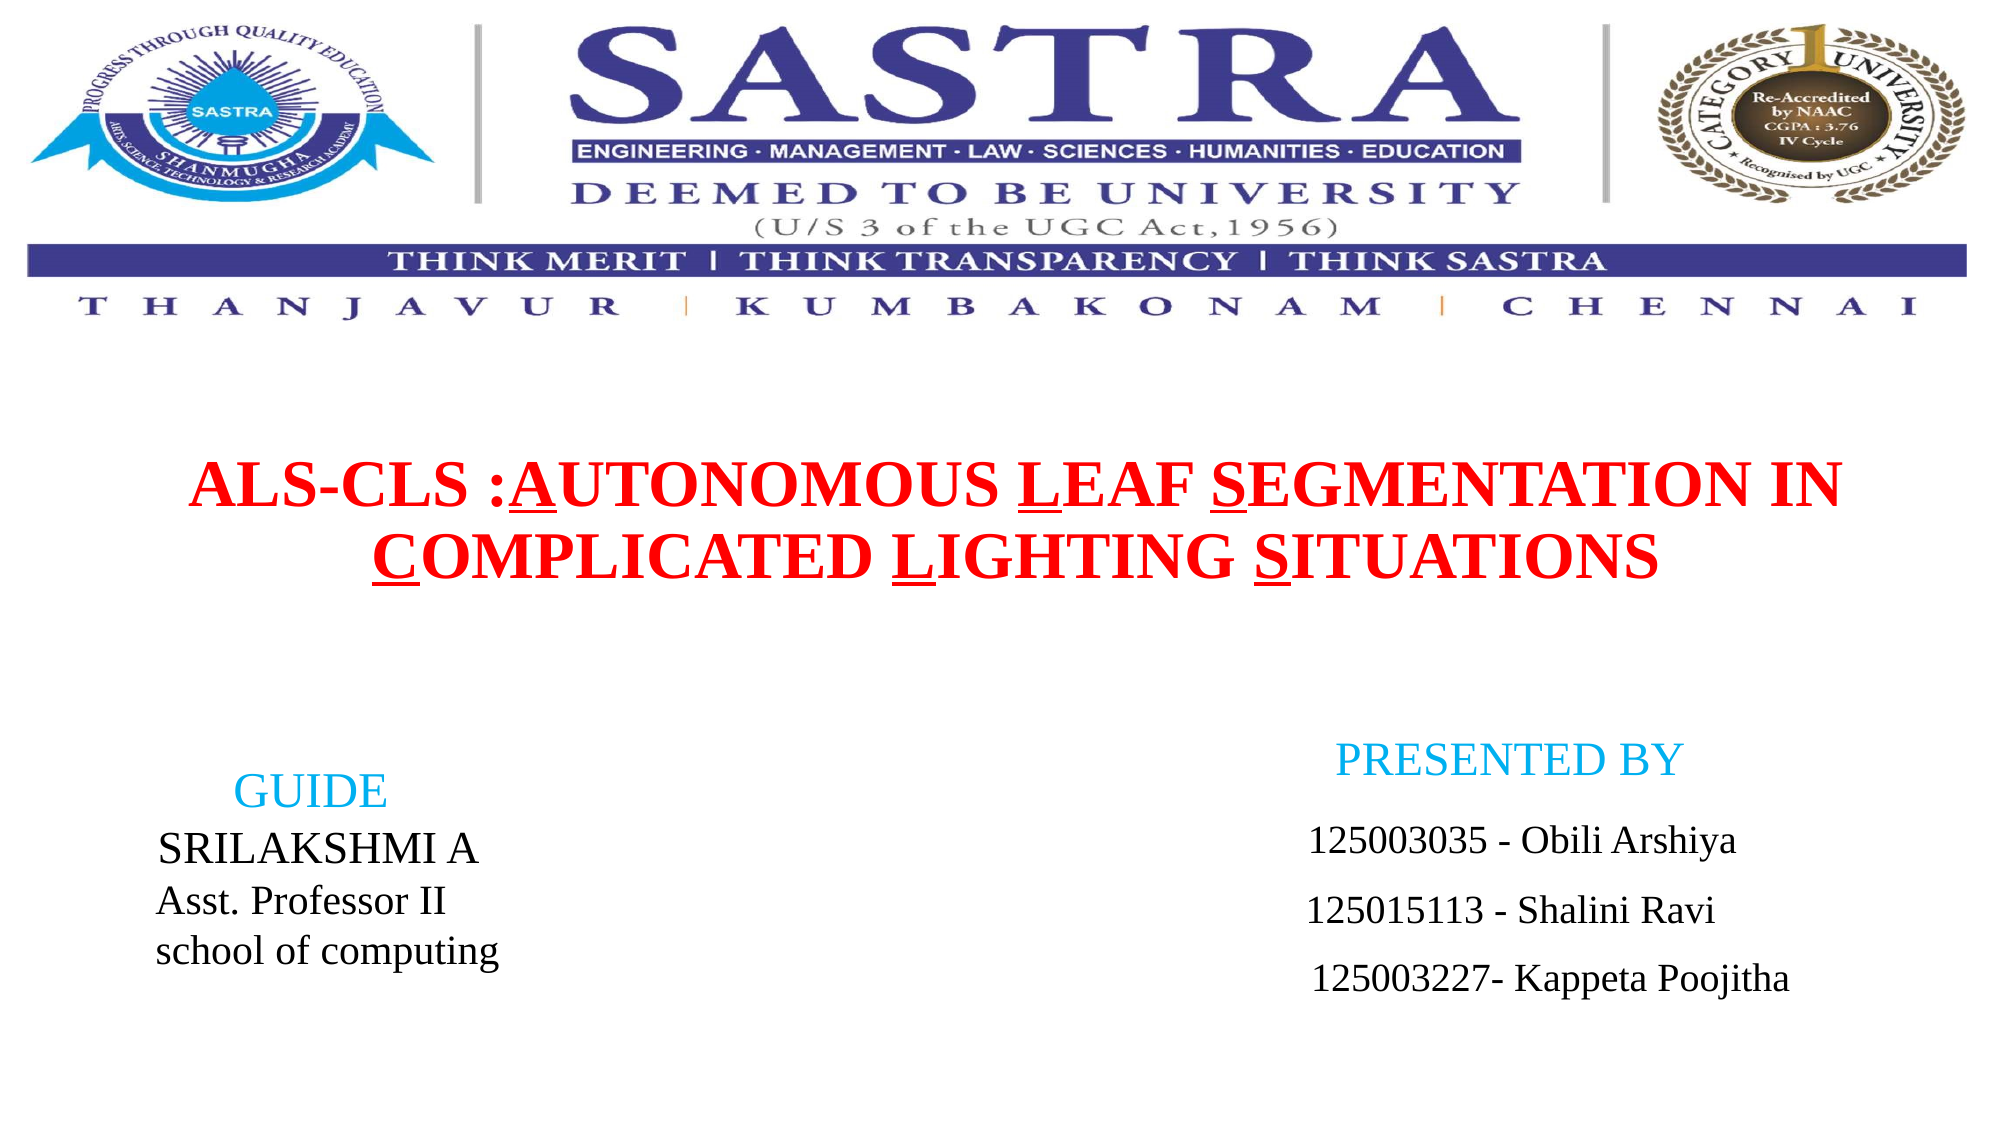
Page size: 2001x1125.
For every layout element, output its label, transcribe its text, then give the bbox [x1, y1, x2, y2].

subtitle PRESENTED BY 125003035 - Obili Arshiya 125015113 - Shalini Ravi 125003227- Kappeta Poojitha [1087, 720, 1944, 1009]
title ALS-CLS :AUTONOMOUS LEAF SEGMENTATION IN COMPLICATED LIGHTING SITUATIONS [88, 416, 1944, 600]
picture [26, 23, 1967, 321]
text_box GUIDE SRILAKSHMI A Asst. Professor II school of computing [0, 720, 640, 1026]
